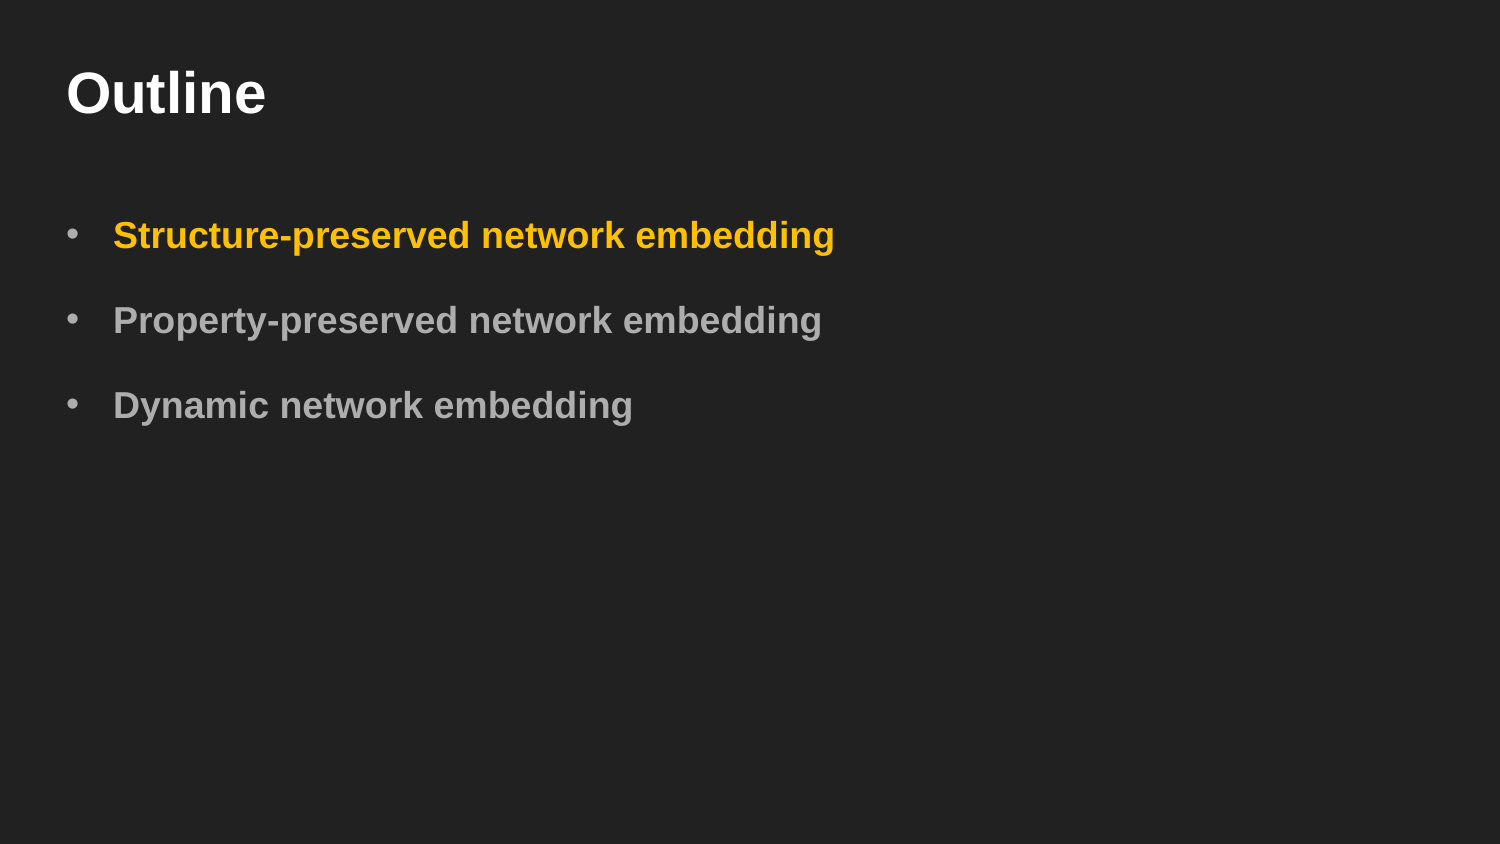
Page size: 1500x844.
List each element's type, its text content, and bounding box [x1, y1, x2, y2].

list Structure-preserved network embedding Property-preserved network embedding Dynamic network embedding [51, 189, 1449, 750]
text_box Outline [51, 40, 1449, 135]
